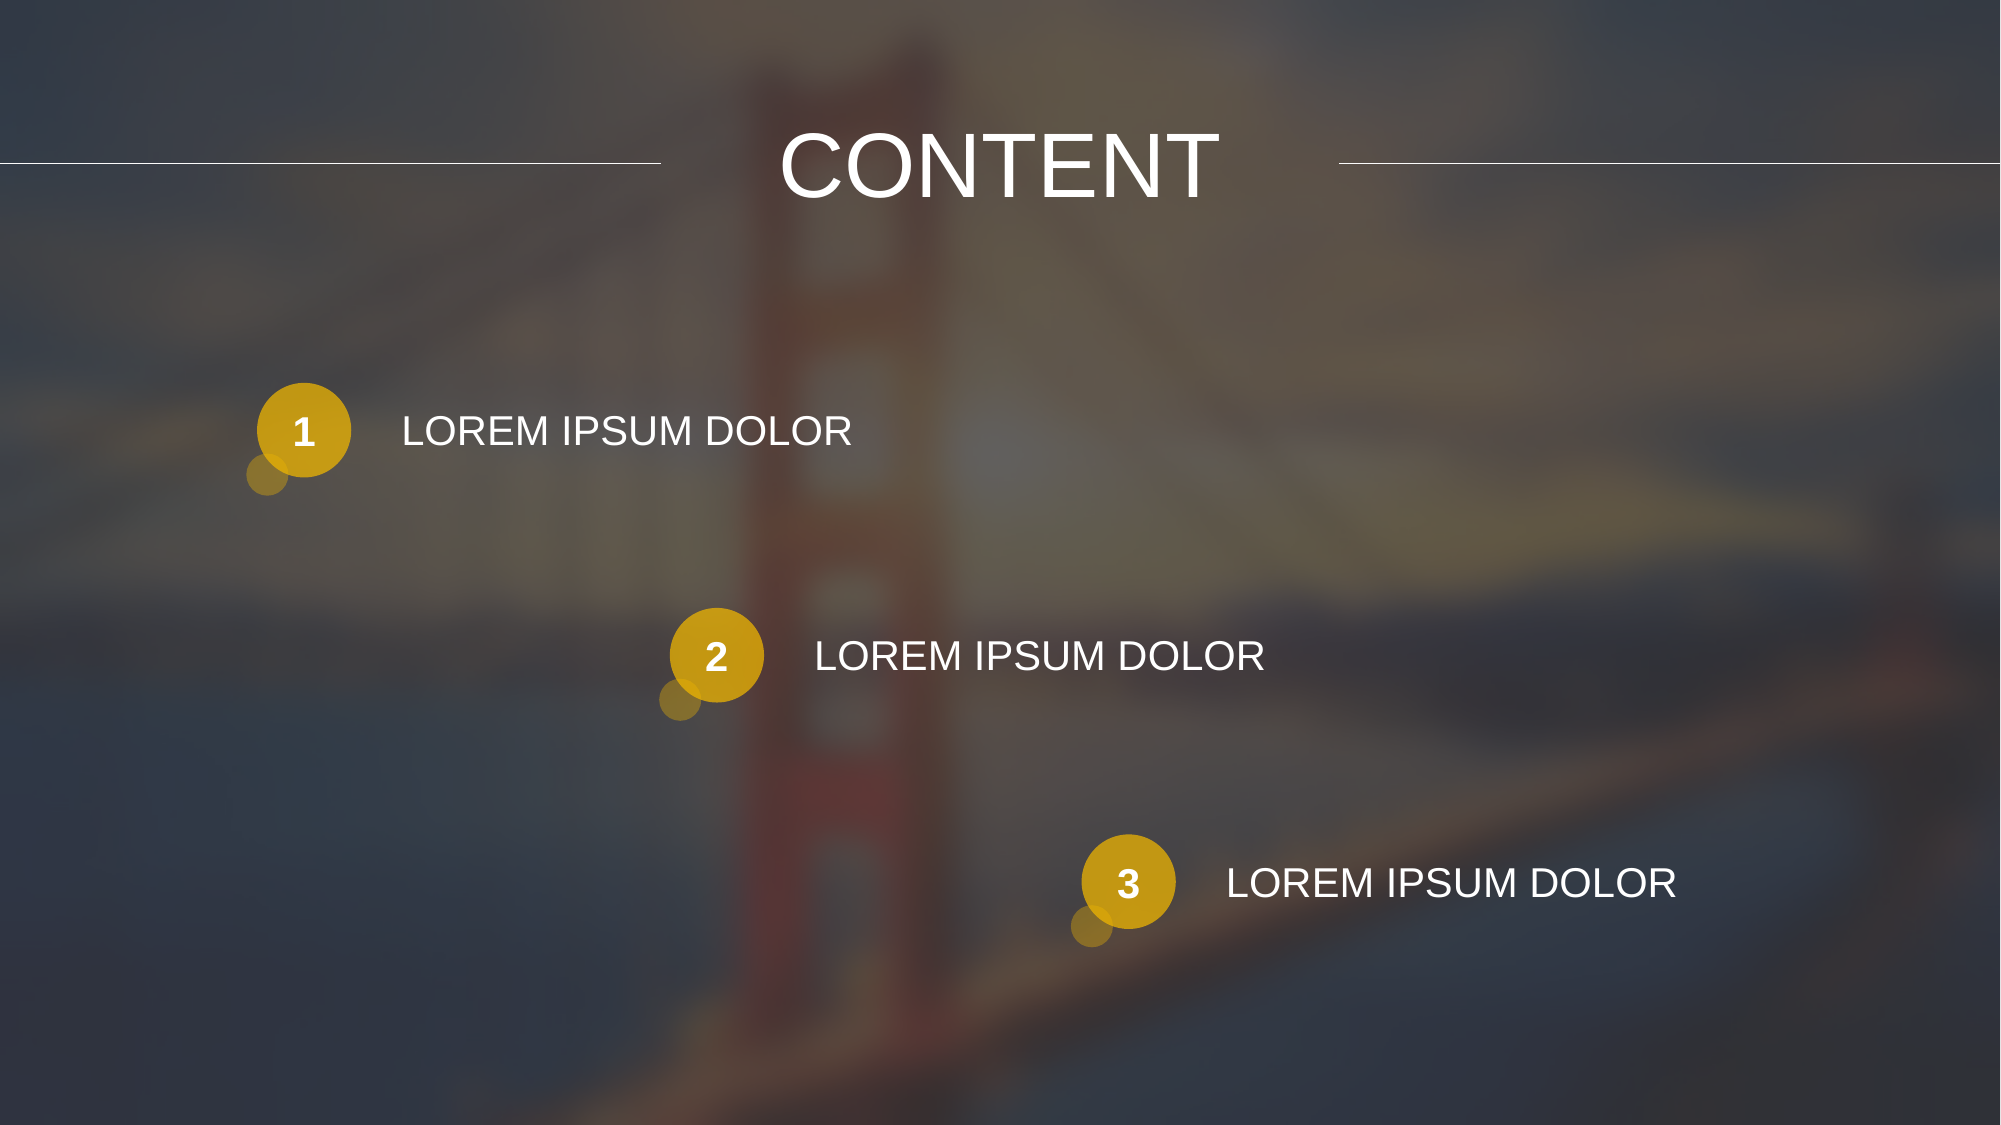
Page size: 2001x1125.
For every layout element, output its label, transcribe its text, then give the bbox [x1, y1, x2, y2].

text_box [246, 373, 930, 496]
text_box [659, 598, 1343, 721]
picture [0, 0, 2001, 1125]
text_box CONTENT [661, 62, 1339, 259]
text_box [1070, 825, 1754, 948]
